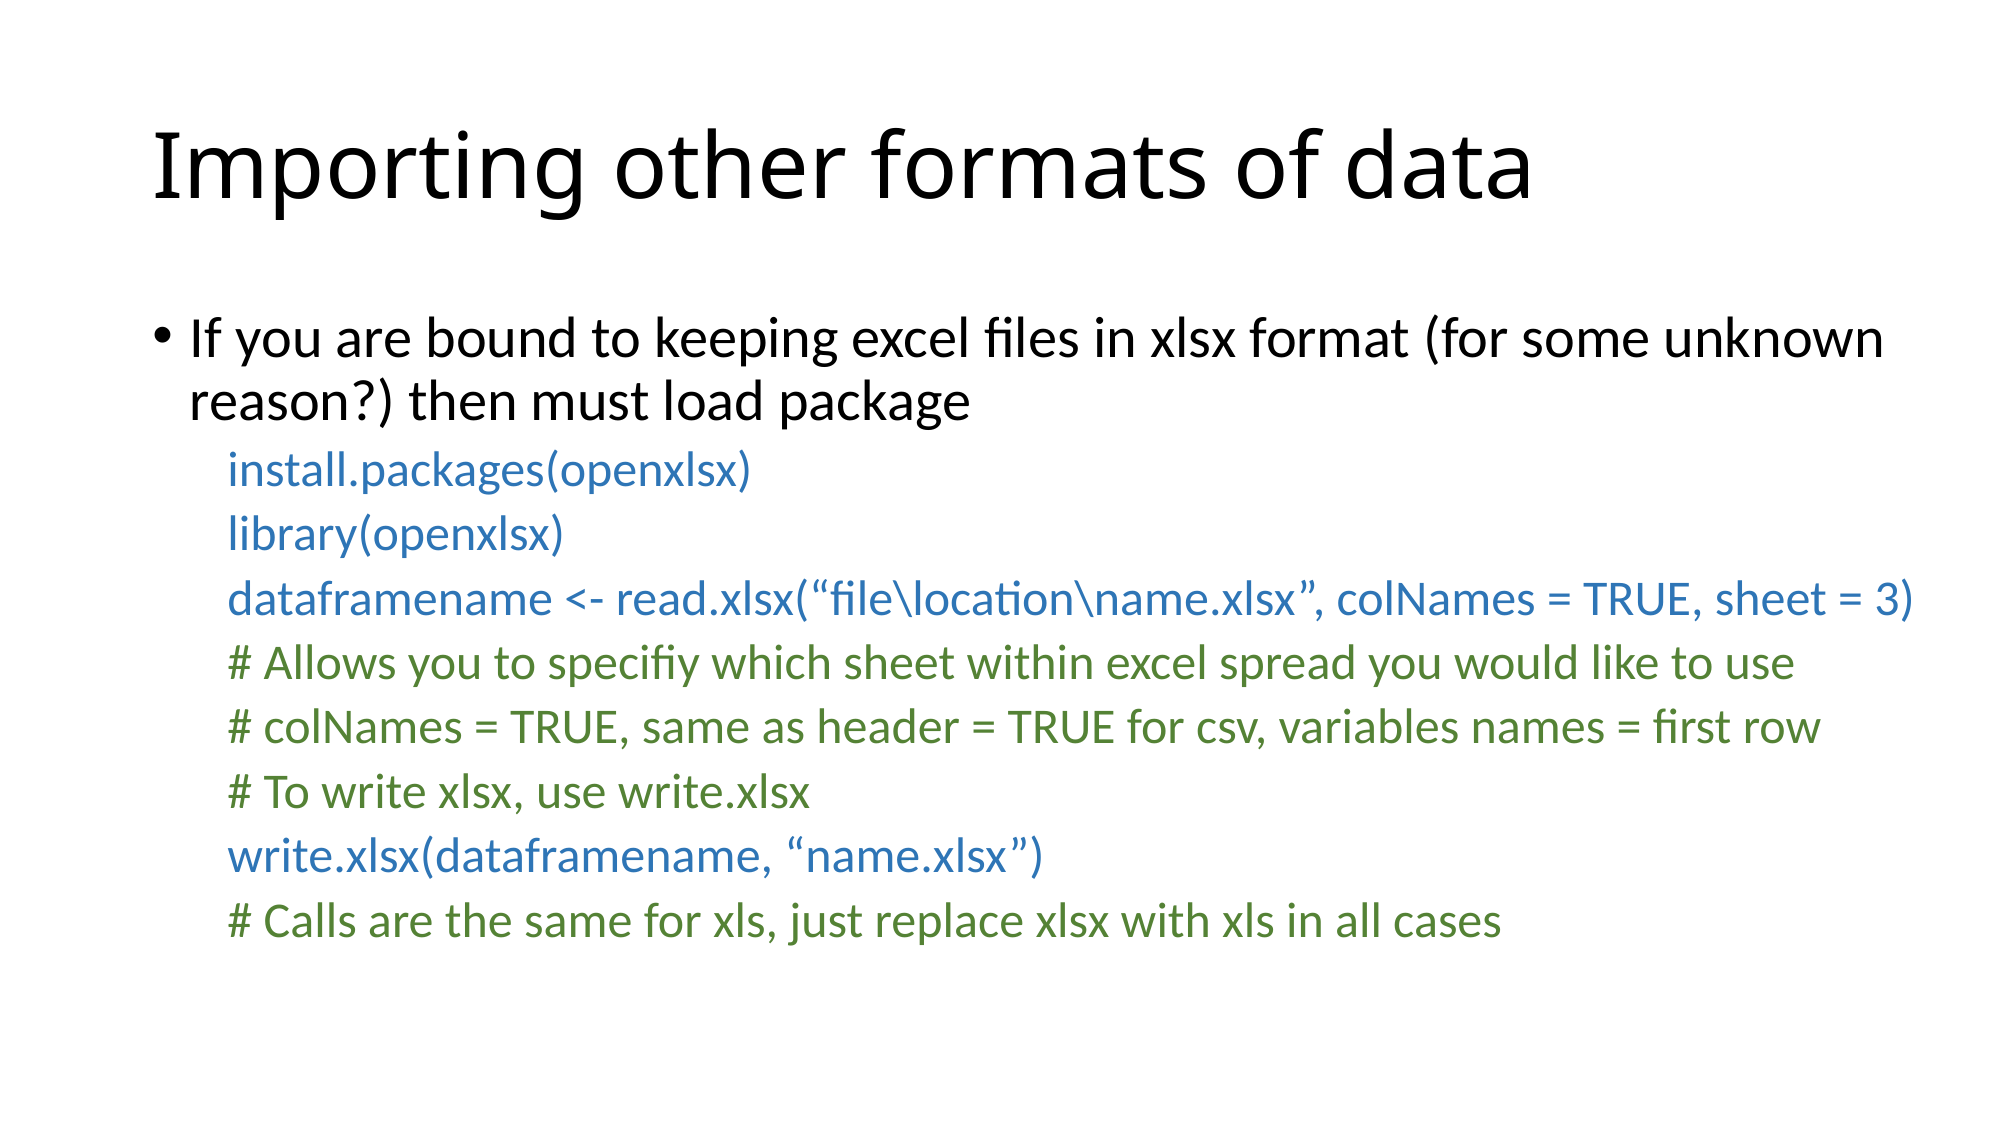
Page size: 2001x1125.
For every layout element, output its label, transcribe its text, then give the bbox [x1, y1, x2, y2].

list If you are bound to keeping excel files in xlsx format (for some unknown reason?) then must load package install.packages(openxlsx) library(openxlsx) dataframename <- read.xlsx(“file\location\name.xlsx”, colNames = TRUE, sheet = 3) # Allows you to specifiy which sheet within excel spread you would like to use # colNames = TRUE, same as header = TRUE for csv, variables names = first row # To write xlsx, use write.xlsx write.xlsx(dataframename, “name.xlsx”) # Calls are the same for xls, just replace xlsx with xls in all cases [137, 299, 2000, 1014]
title Importing other formats of data [137, 59, 1863, 278]
